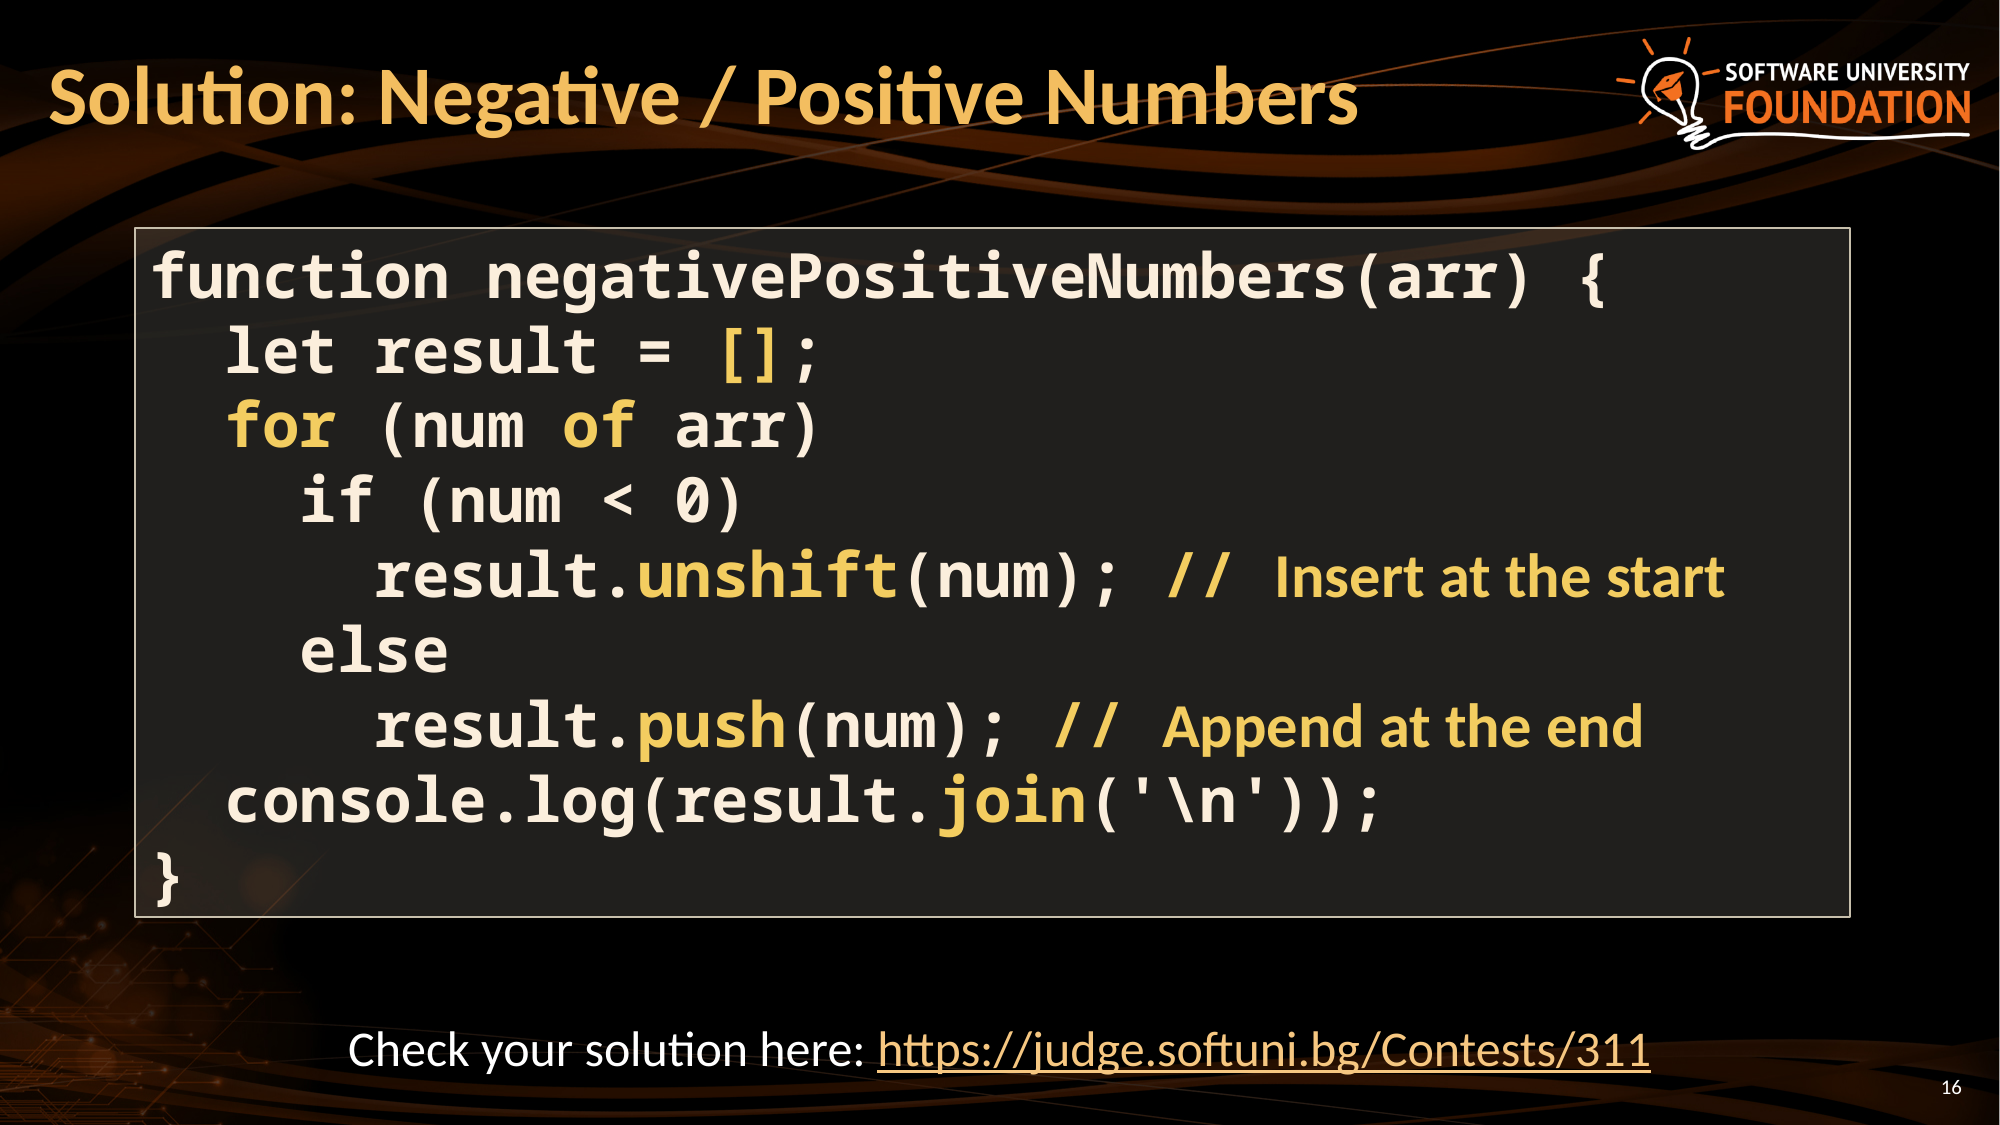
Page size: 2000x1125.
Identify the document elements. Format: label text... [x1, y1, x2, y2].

text_box Check your solution here: https://judge.softuni.bg/Contests/311 [237, 1008, 1763, 1084]
slide_number 16 [1897, 1070, 1968, 1103]
text_box function negativePositiveNumbers(arr) { let result = []; for (num of arr) if (num < 0) result.unshift(num); // Insert at the start else result.push(num); // Append at the end console.log(result.join('\n')); } [134, 228, 1850, 918]
title Solution: Negative / Positive Numbers [30, 6, 1602, 189]
picture [0, 0, 2000, 1125]
